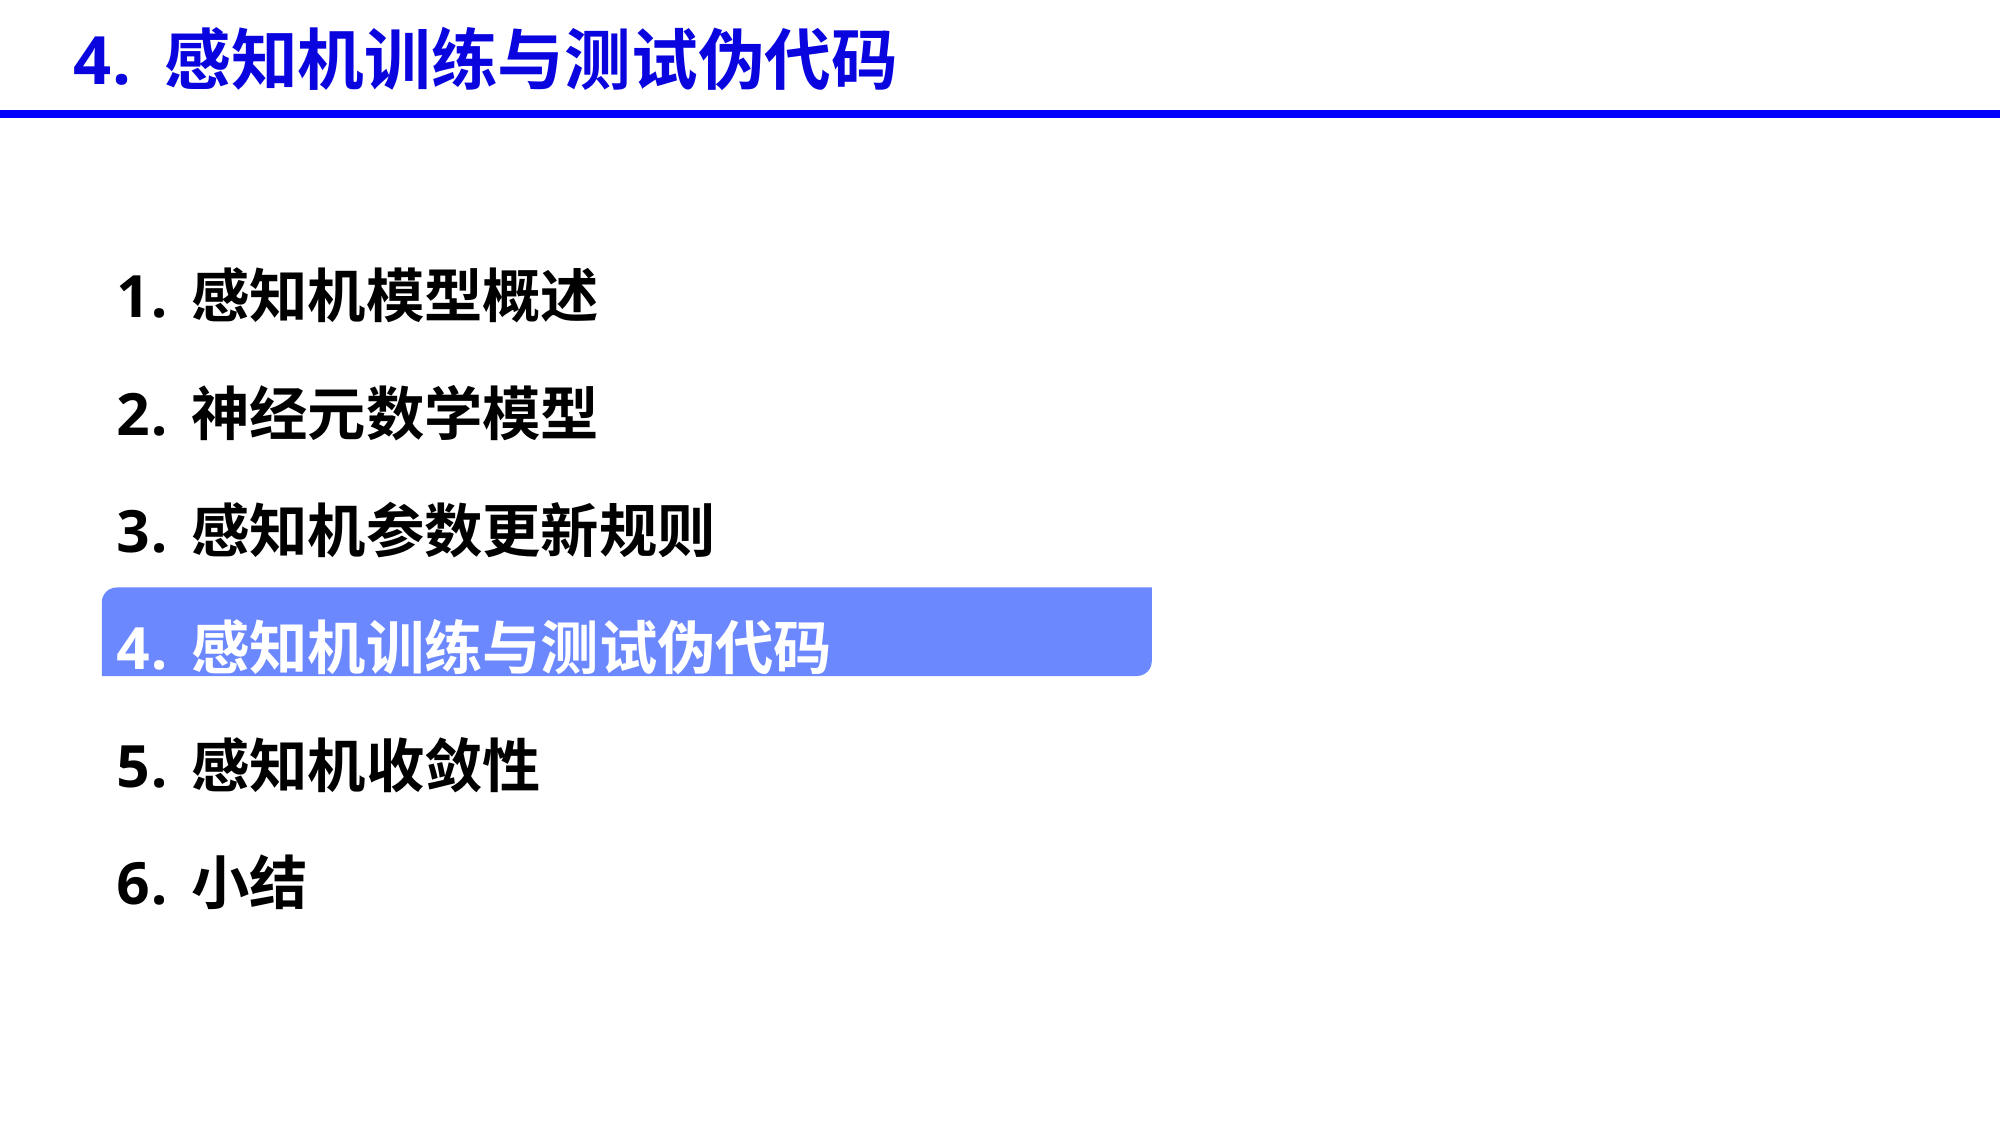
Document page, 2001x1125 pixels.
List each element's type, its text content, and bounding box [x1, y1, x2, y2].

text_box 4. 感知机训练与测试伪代码 [59, 10, 1308, 106]
text_box 感知机模型概述 神经元数学模型 感知机参数更新规则 感知机训练与测试伪代码 感知机收敛性 小结 [101, 216, 1956, 924]
